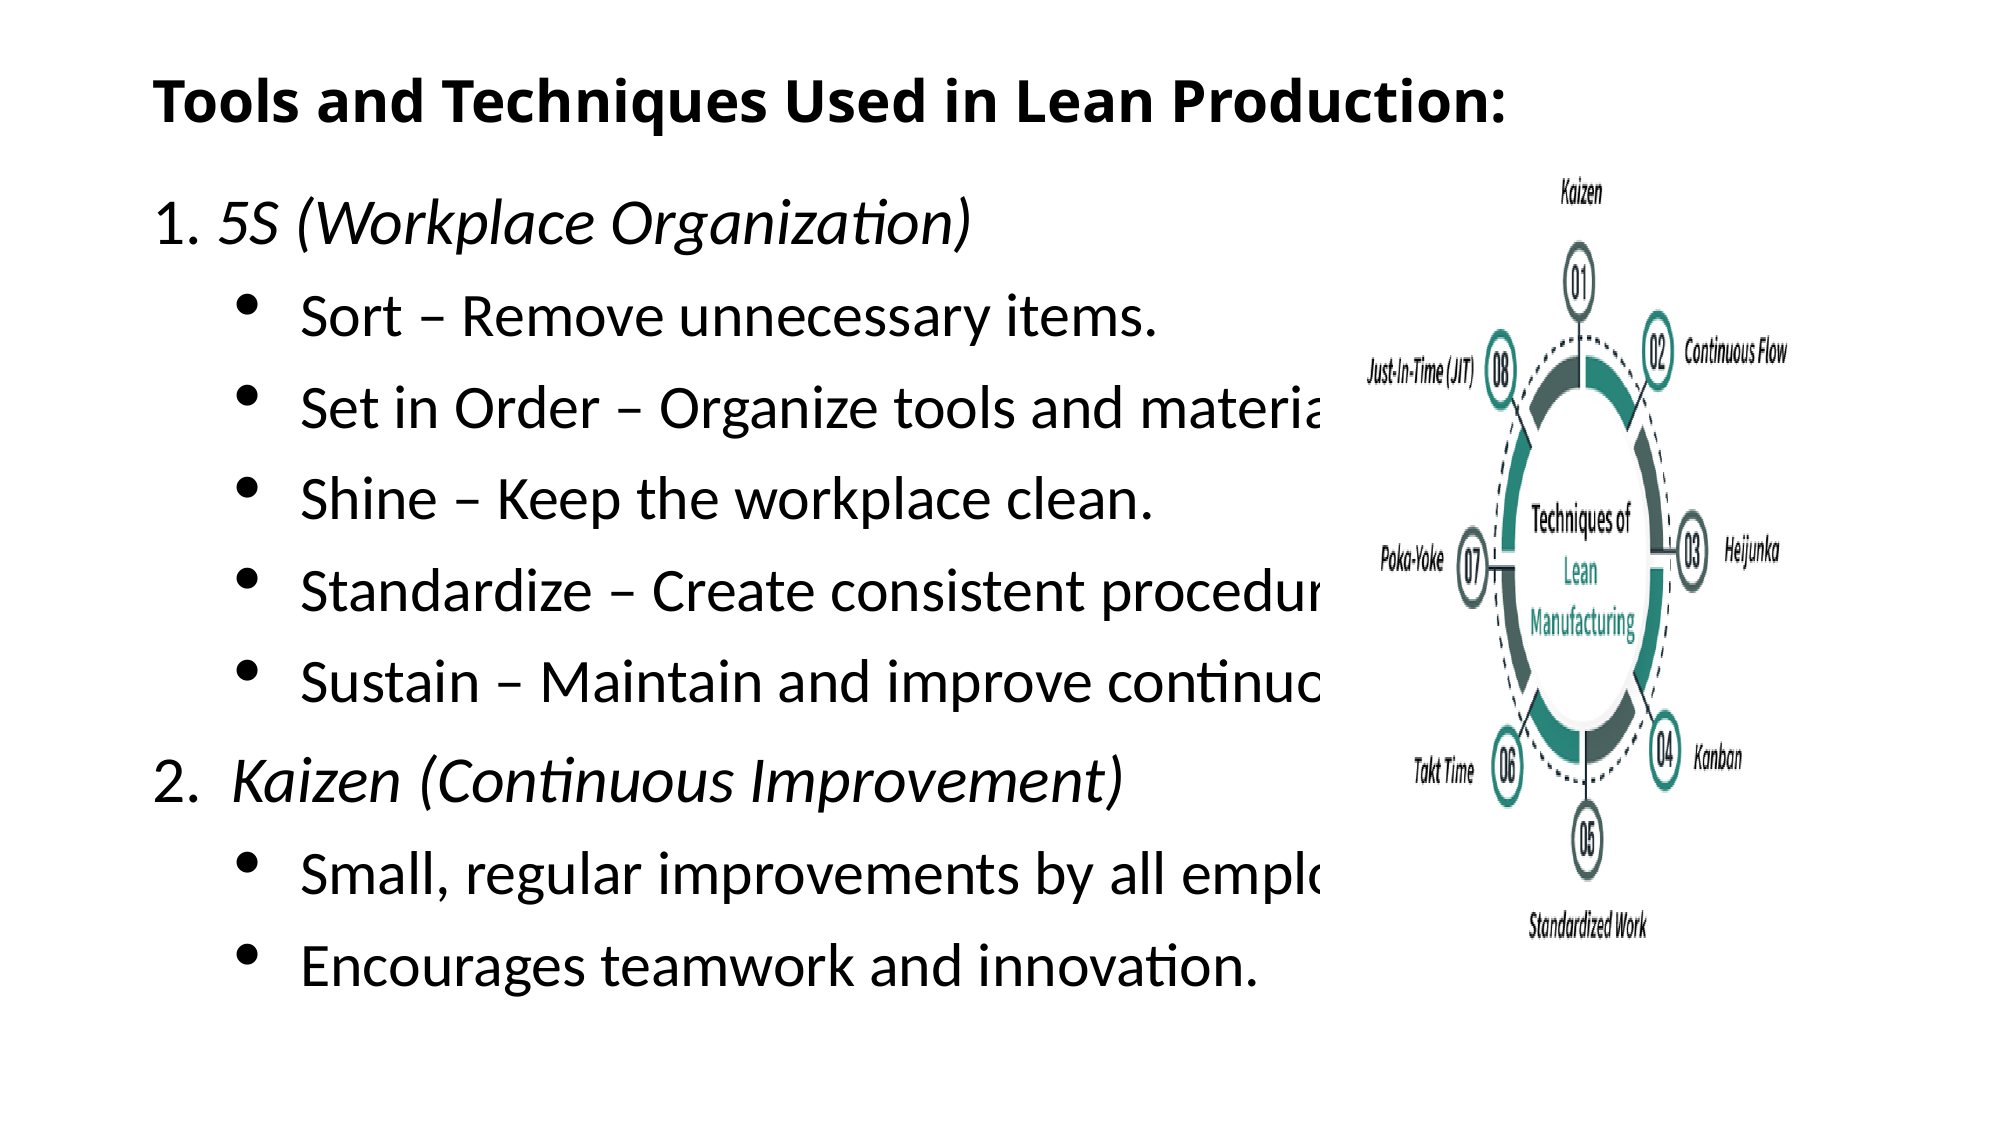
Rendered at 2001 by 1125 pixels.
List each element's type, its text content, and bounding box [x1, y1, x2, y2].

title Tools and Techniques Used in Lean Production: [137, 59, 1863, 149]
list 1. 5S (Workplace Organization) Sort – Remove unnecessary items. Set in Order – Organize tools and materials. Shine – Keep the workplace clean. Standardize – Create consistent procedures. Sustain – Maintain and improve continuously. 2. Kaizen (Continuous Improvement) Small, regular improvements by all employees. Encourages teamwork and innovation. [137, 166, 1863, 1014]
picture [1320, 165, 1841, 944]
